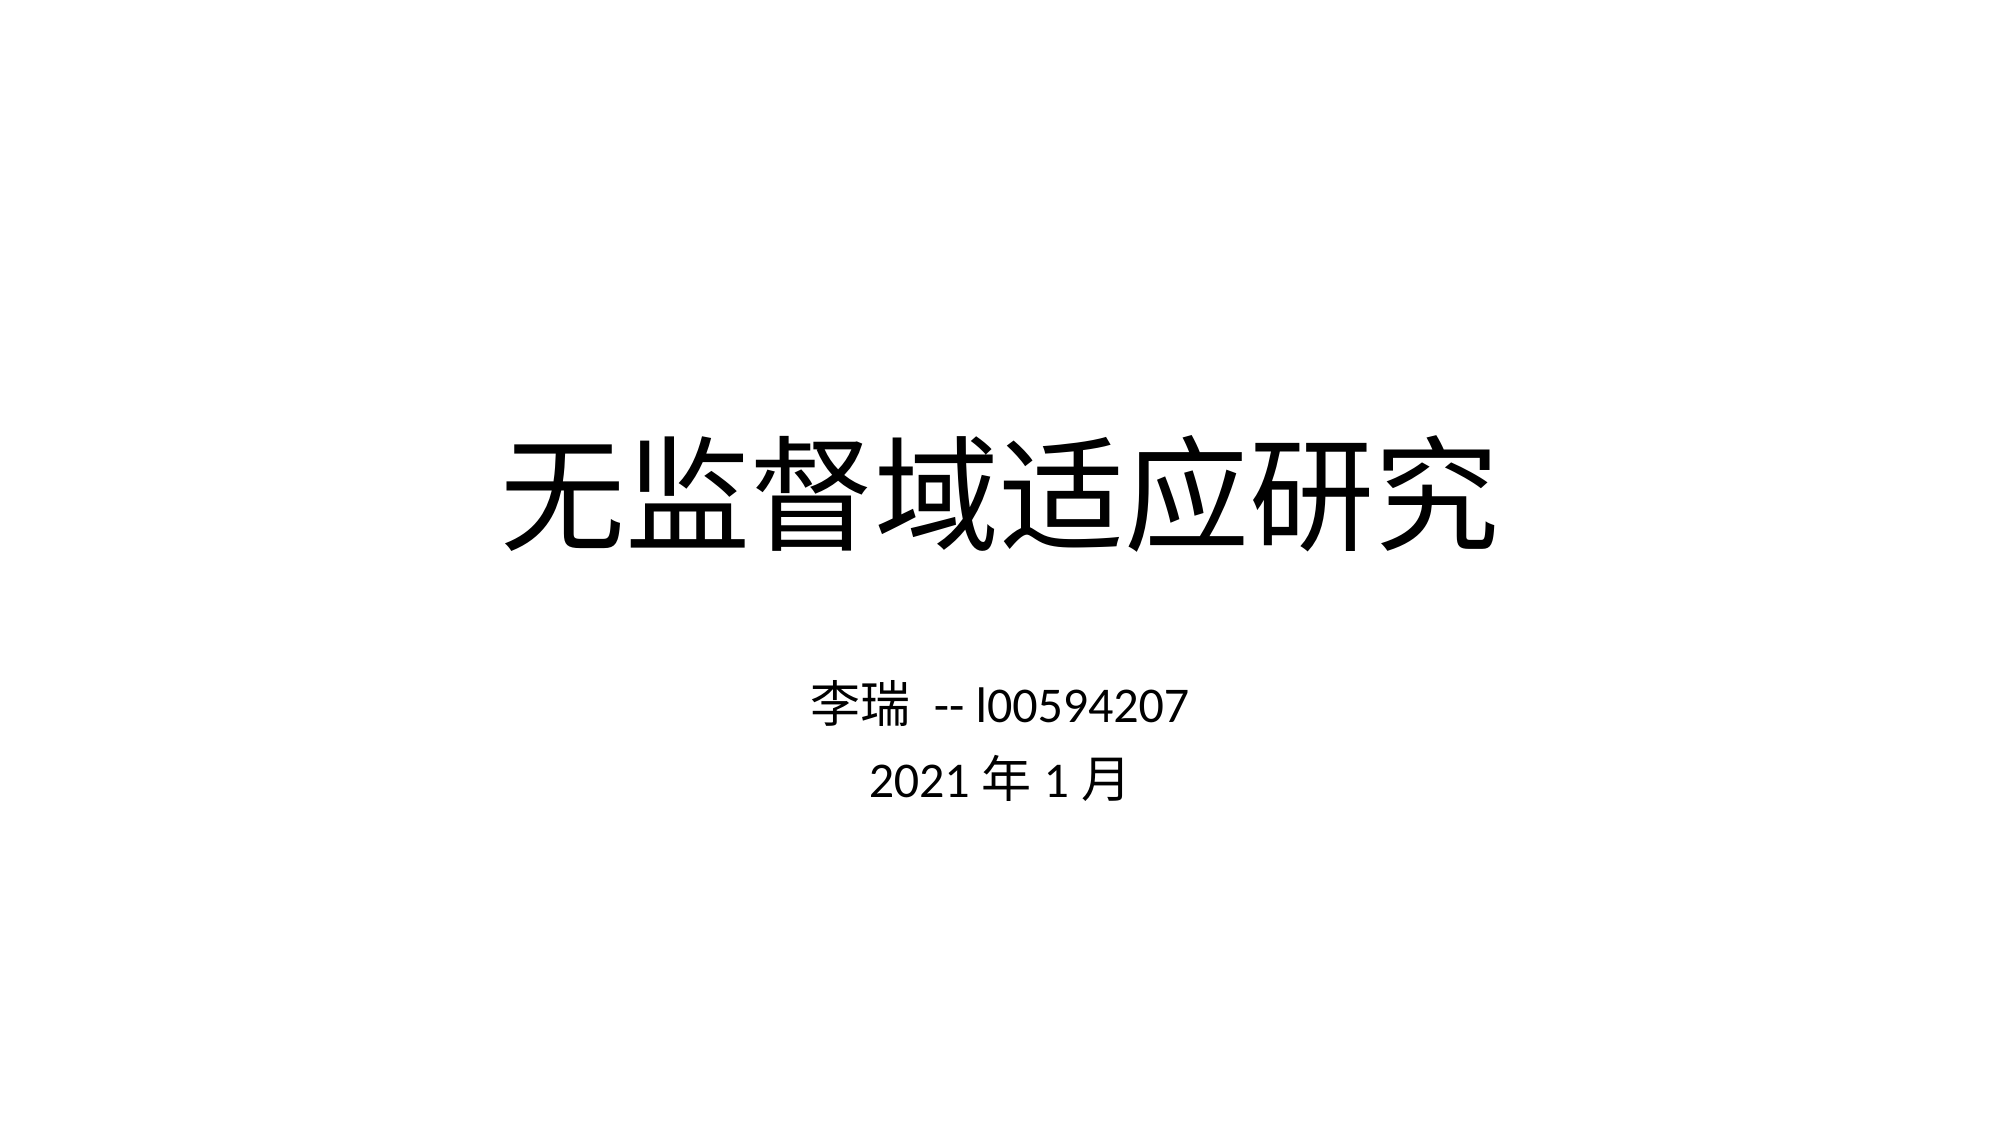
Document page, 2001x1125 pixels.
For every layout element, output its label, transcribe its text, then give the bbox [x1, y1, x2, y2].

subtitle 李瑞 -- l00594207 2021年1月 [249, 590, 1750, 863]
title 无监督域适应研究 [249, 184, 1750, 576]
